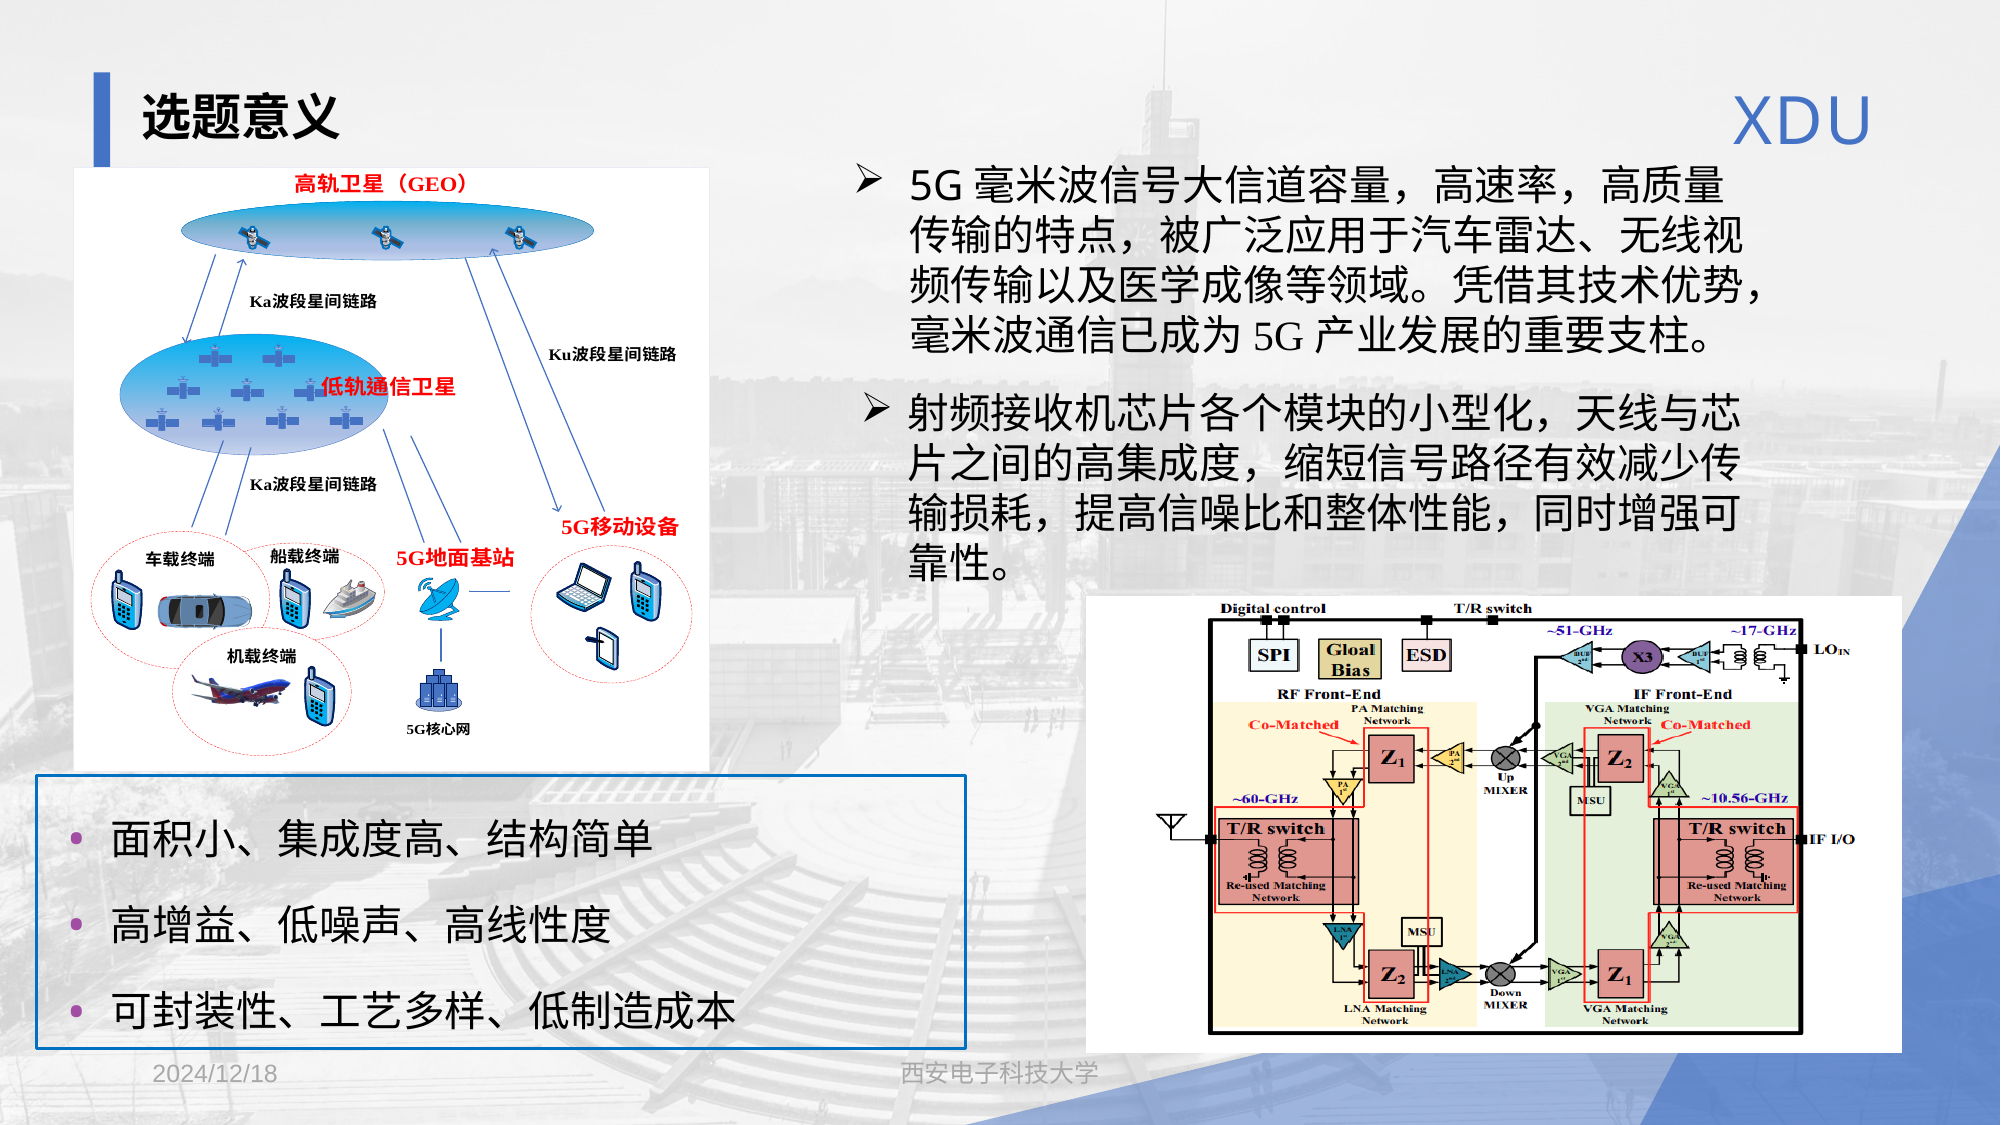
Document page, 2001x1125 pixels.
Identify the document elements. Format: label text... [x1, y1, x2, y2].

picture [1086, 596, 1902, 1053]
text_box 射频接收机芯片各个模块的小型化，天线与芯片之间的高集成度，缩短信号路径有效减少传输损耗，提高信噪比和整体性能，同时增强可靠性。 [845, 379, 1760, 595]
text_box [964, 1053, 1676, 1125]
text_box 面积小、集成度高、结构简单 高增益、低噪声、高线性度 可封装性、工艺多样、低制造成本 [36, 775, 966, 1049]
footer 西安电子科技大学 [662, 1042, 1338, 1103]
picture [70, 165, 712, 773]
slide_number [137, 1042, 588, 1103]
title 选题意义 [126, 70, 1851, 168]
text_box [1638, 444, 2000, 1125]
text_box 5G毫米波信号大信道容量，高速率，高质量传输的特点，被广泛应用于汽车雷达、无线视频传输以及医学成像等领域。凭借其技术优势，毫米波通信已成为5G产业发展的重要支柱。 [838, 151, 1768, 367]
